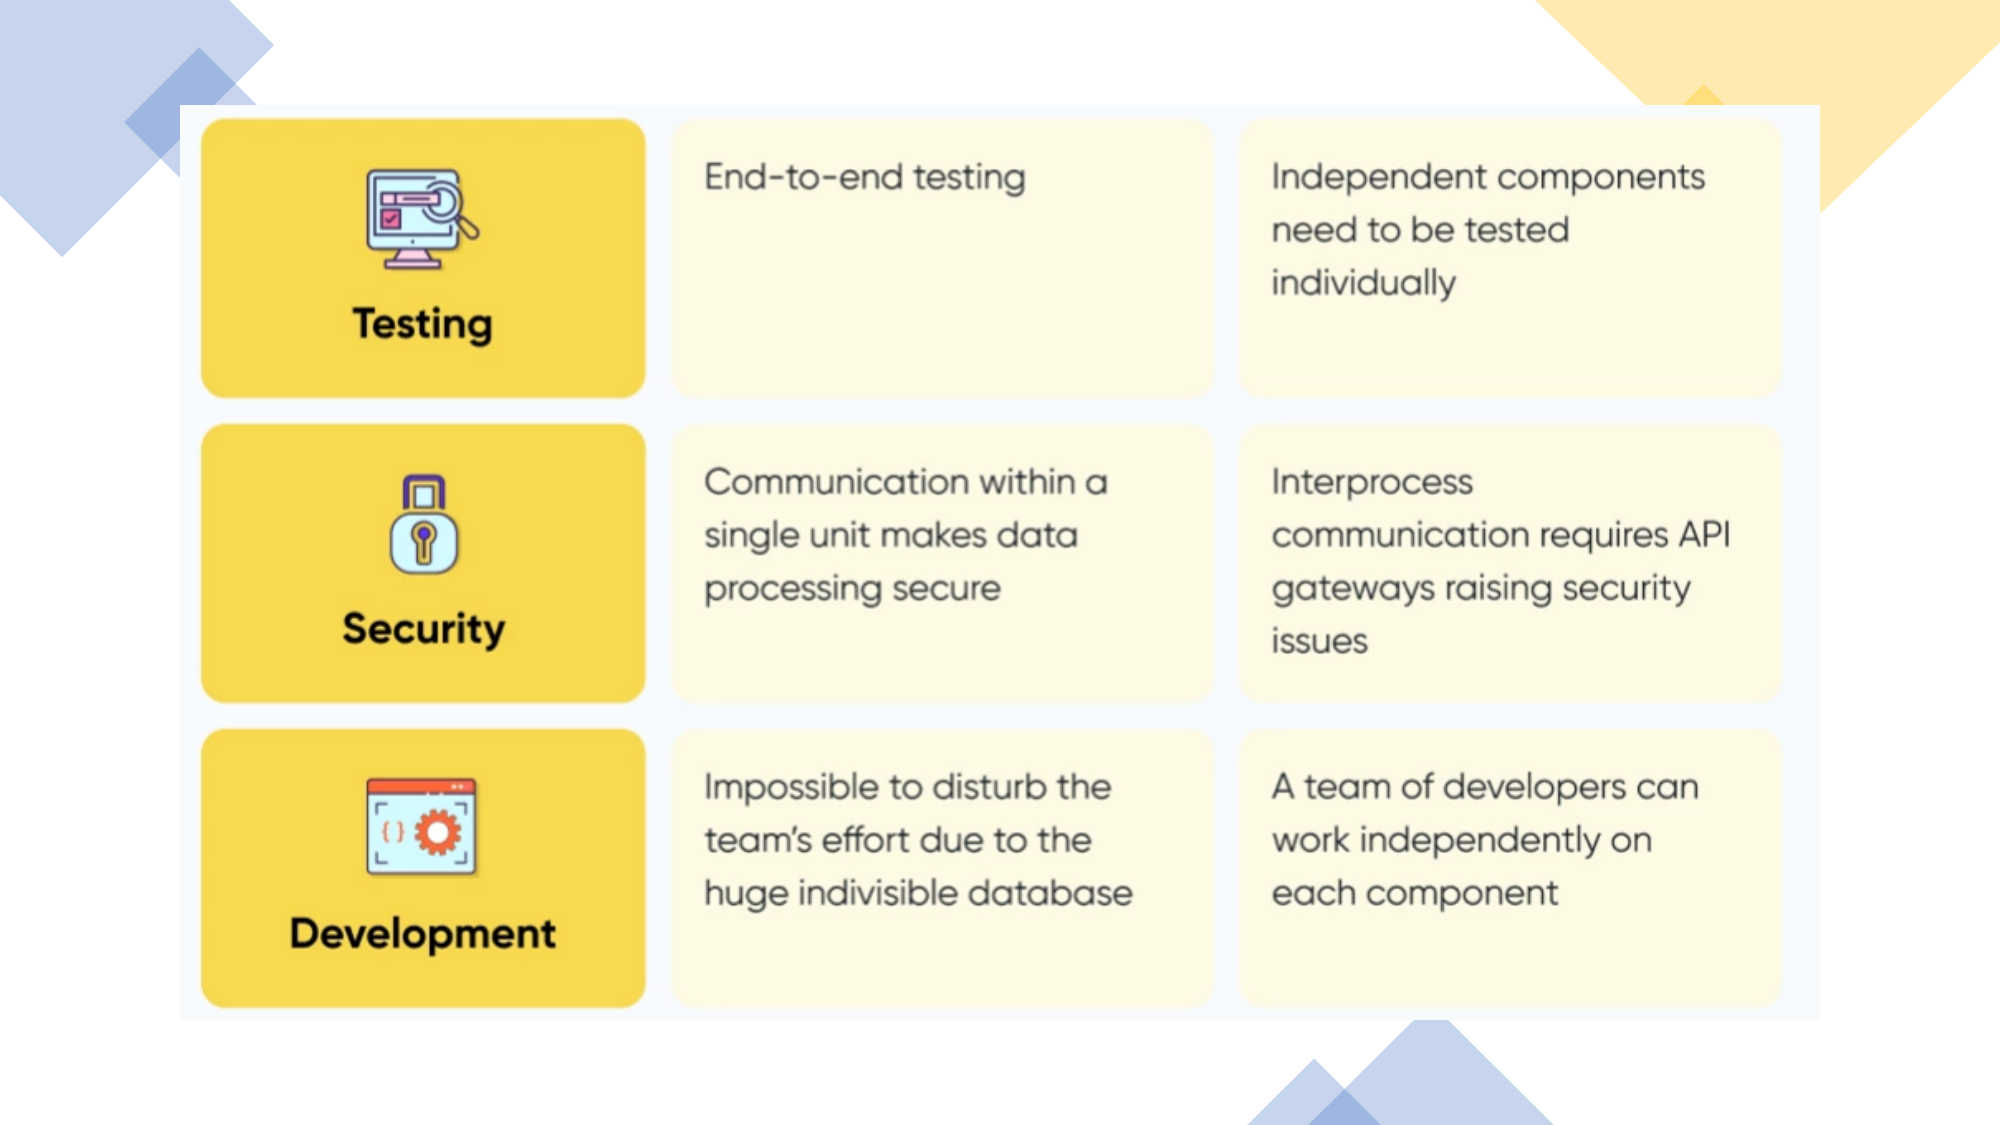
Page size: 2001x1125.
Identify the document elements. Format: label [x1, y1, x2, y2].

picture [180, 105, 1820, 1020]
text_box [1533, 0, 2000, 216]
text_box [1345, 1020, 1556, 1125]
text_box [1451, 45, 2000, 1125]
text_box [122, 45, 259, 180]
text_box [1245, 1057, 1383, 1125]
text_box [0, 0, 276, 259]
text_box [0, 161, 1411, 1125]
text_box [232, 0, 1642, 105]
